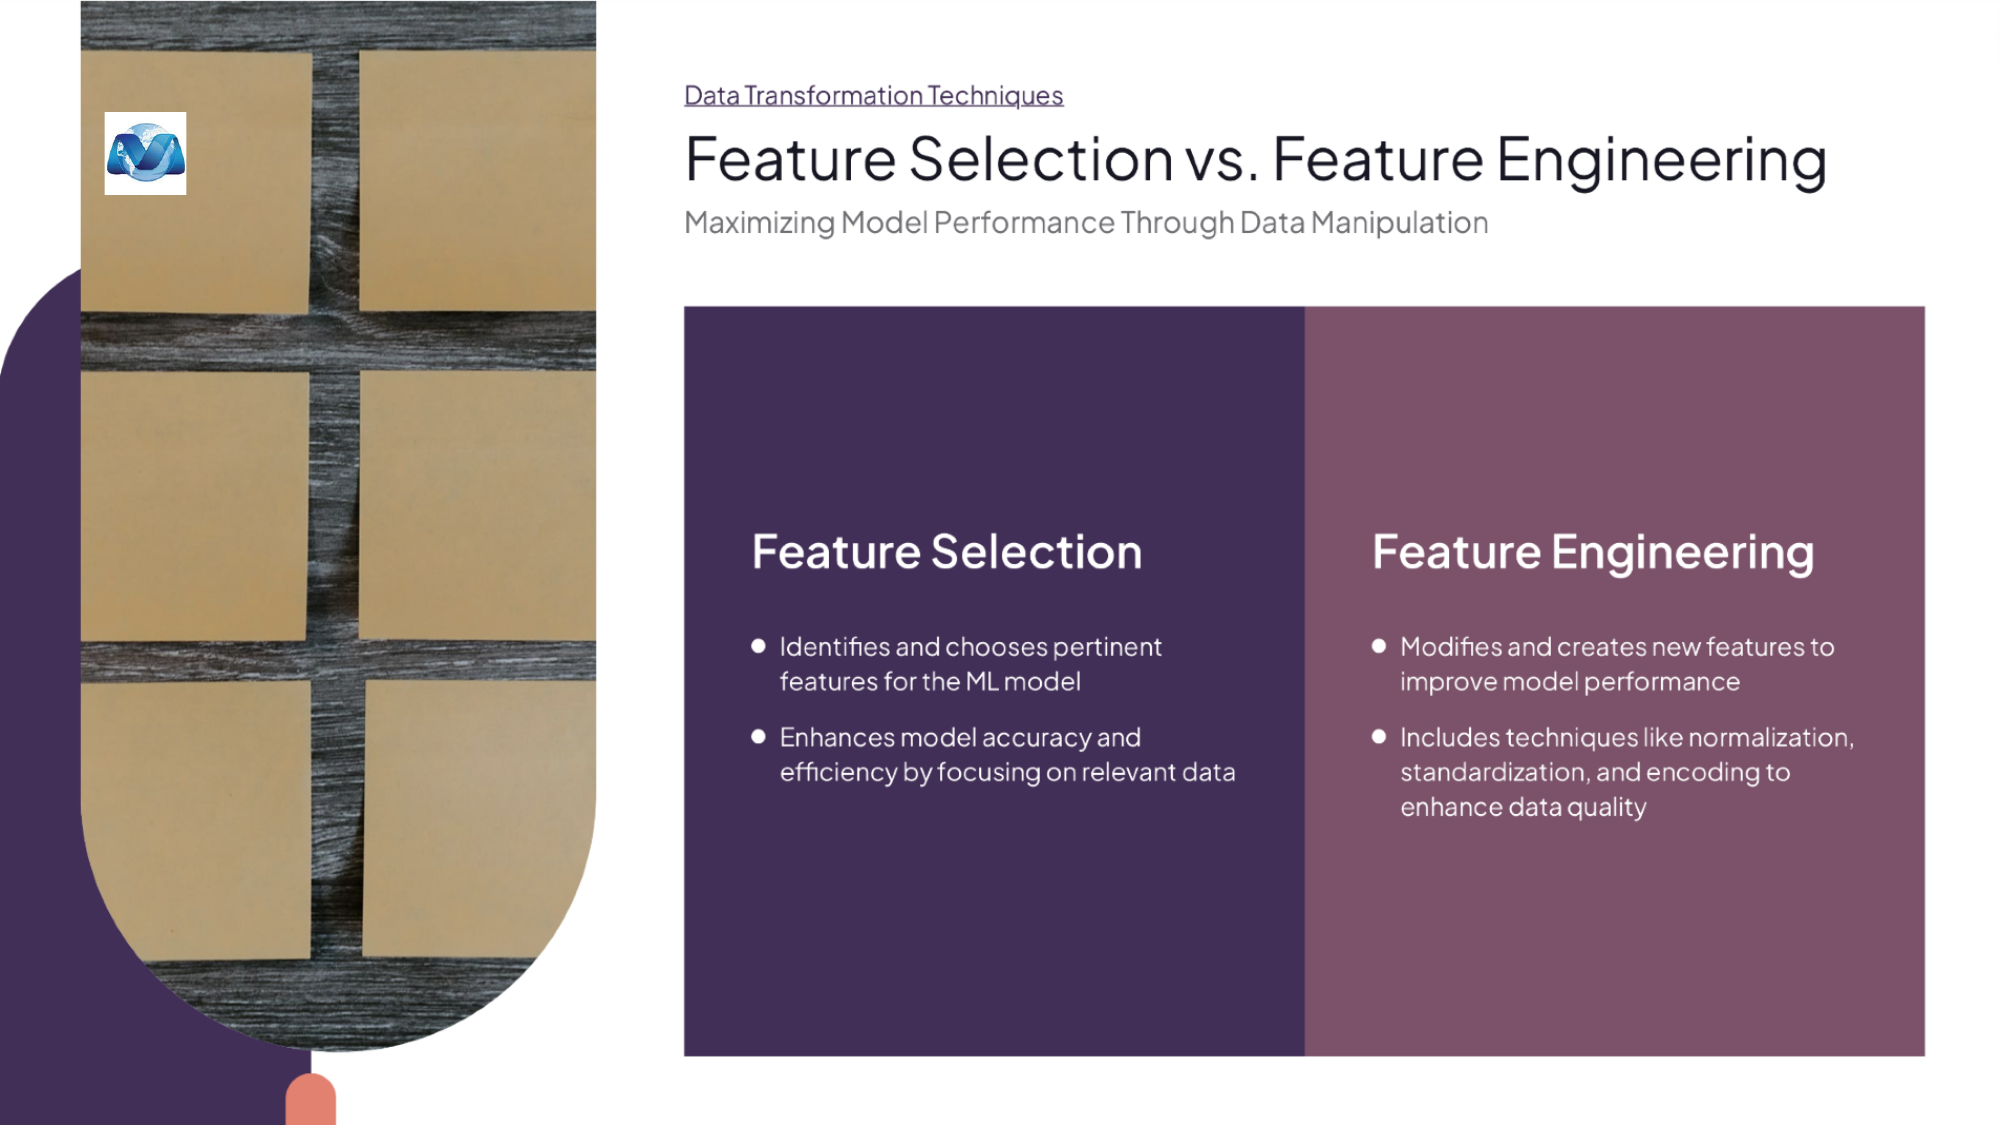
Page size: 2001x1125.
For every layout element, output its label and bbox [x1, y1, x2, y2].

list [0, 0, 2000, 1125]
